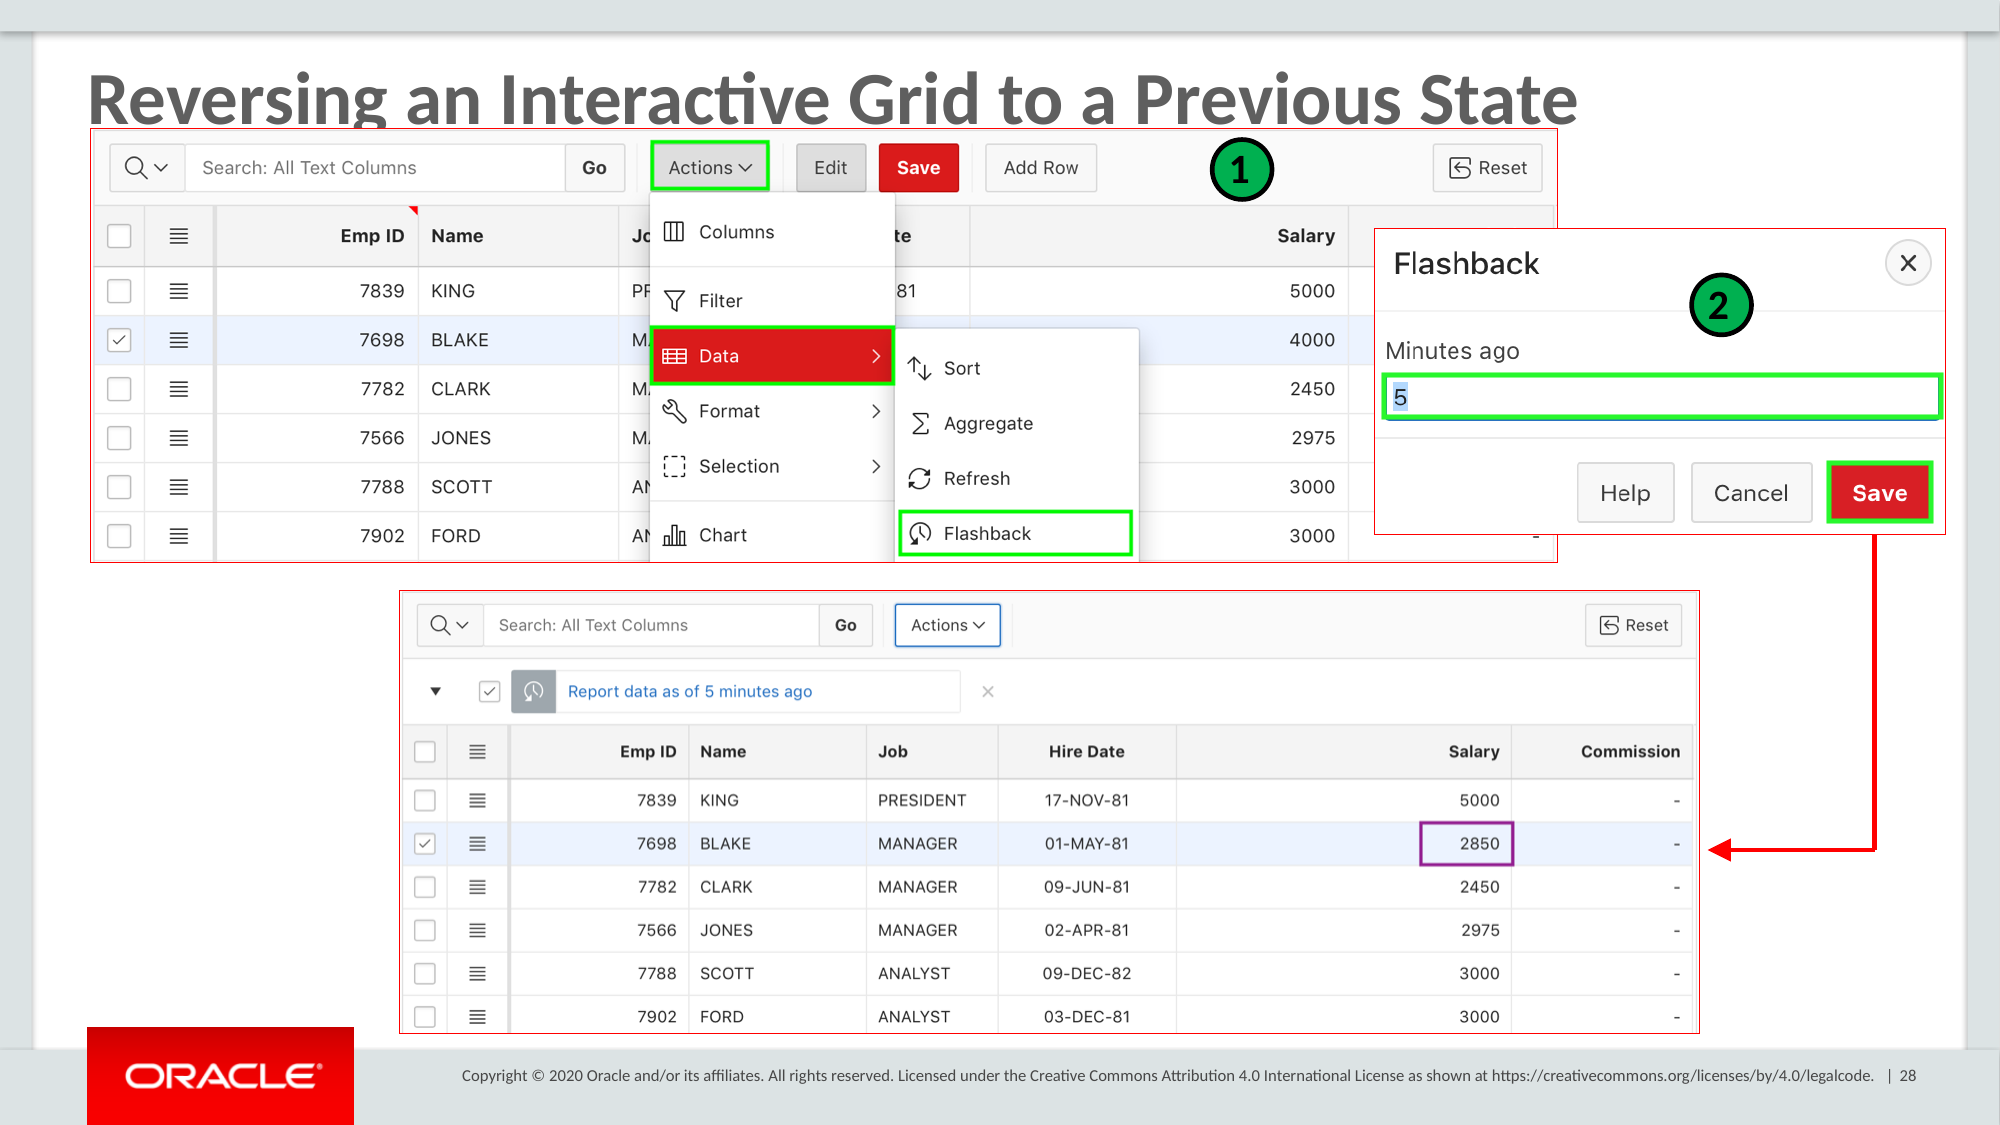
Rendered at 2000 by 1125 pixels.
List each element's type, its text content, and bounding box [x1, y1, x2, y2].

picture [399, 590, 1700, 1034]
title Reversing an Interactive Grid to a Previous State [87, 66, 1913, 213]
picture [87, 1027, 354, 1125]
picture [89, 128, 1946, 563]
